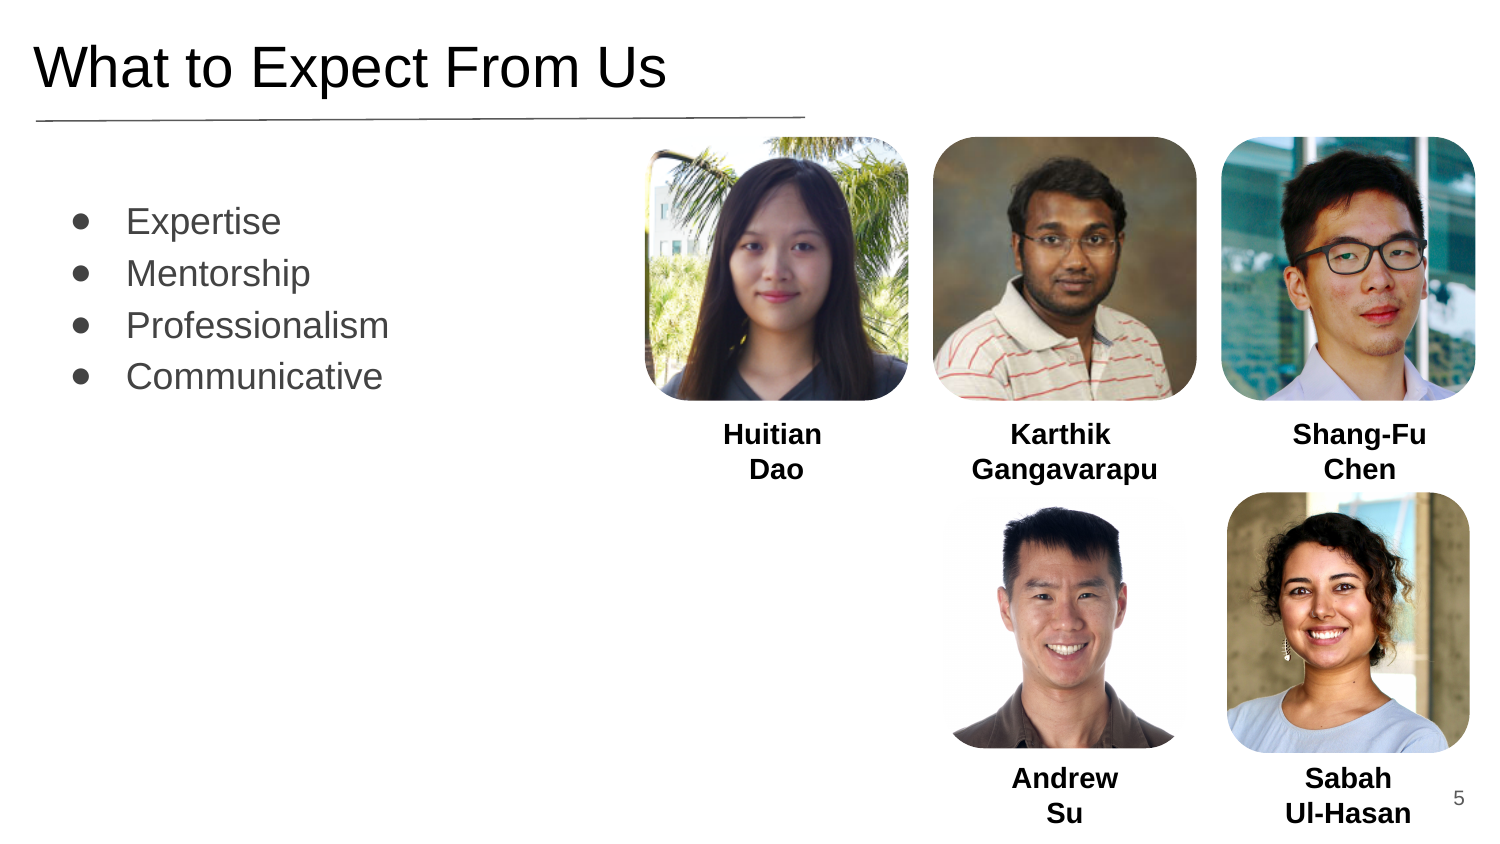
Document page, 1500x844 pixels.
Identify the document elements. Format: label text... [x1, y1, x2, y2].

slide_number ‹#› [1389, 764, 1480, 830]
picture [1226, 492, 1470, 754]
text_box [35, 117, 806, 122]
picture [932, 136, 1197, 401]
text_box Shang-Fu Chen [1203, 400, 1500, 567]
list Expertise Mentorship Professionalism Communicative [35, 130, 1028, 691]
picture [644, 136, 909, 401]
title What to Expect From Us [18, 14, 1416, 109]
text_box Karthik Gangavarapu [1028, 400, 1203, 567]
picture [943, 496, 1187, 749]
text_box Sabah Ul-Hasan [1222, 744, 1500, 844]
picture [1221, 136, 1476, 401]
text_box Andrew Su [908, 744, 1222, 844]
